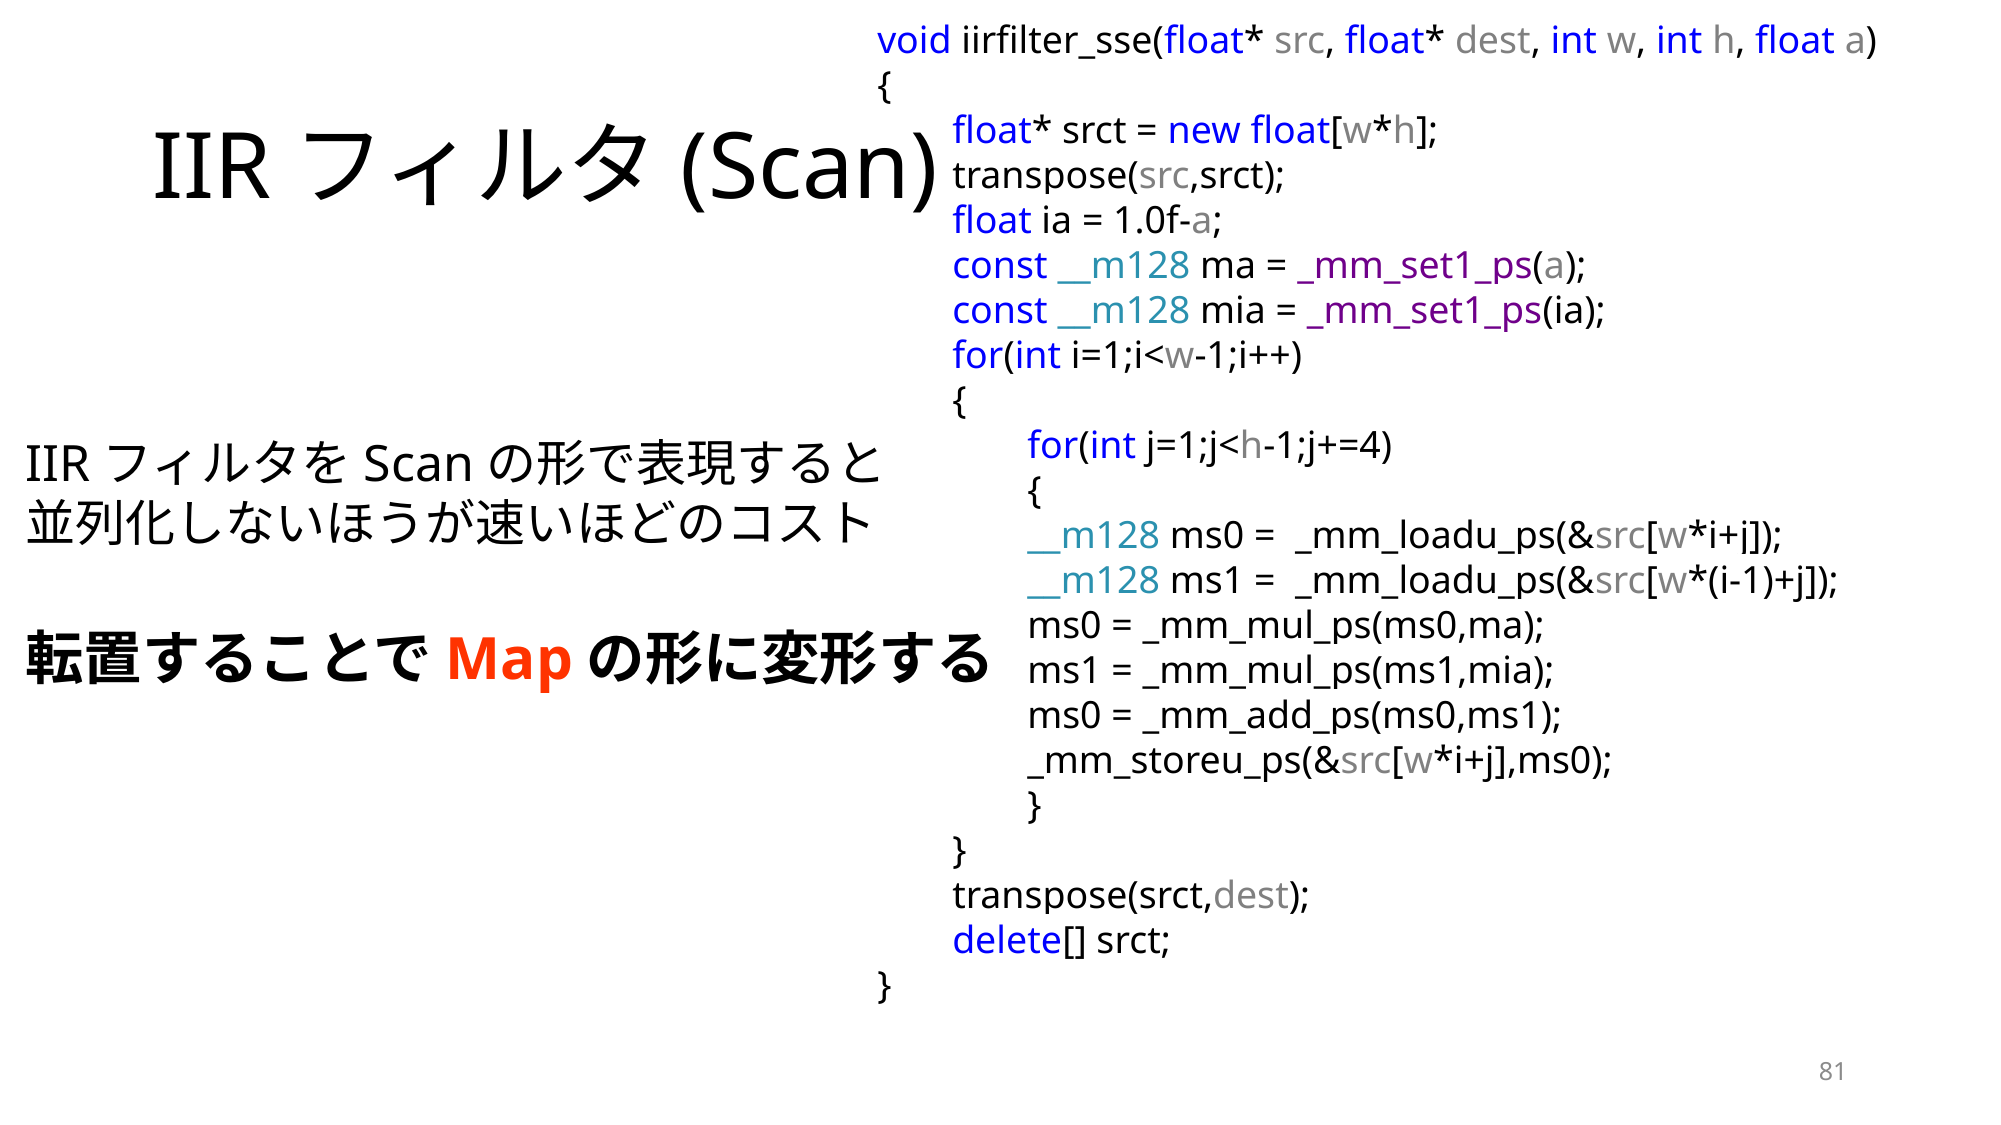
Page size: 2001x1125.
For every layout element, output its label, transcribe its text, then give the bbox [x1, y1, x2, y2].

title IIRフィルタ(Scan) [137, 59, 862, 278]
text_box void iirfilter_sse(float* src, float* dest, int w, int h, float a) { float* srct = new float[w*h]; transpose(src,srct); float ia = 1.0f-a; const __m128 ma = _mm_set1_ps(a); const __m128 mia = _mm_set1_ps(ia); for(int i=1;i<w-1;i++) { for(int j=1;j<h-1;j+=4) { __m128 ms0 = _mm_loadu_ps(&src[w*i+j]); __m128 ms1 = _mm_loadu_ps(&src[w*(i-1)+j]); ms0 = _mm_mul_ps(ms0,ma); ms1 = _mm_mul_ps(ms1,mia); ms0 = _mm_add_ps(ms0,ms1); _mm_storeu_ps(&src[w*i+j],ms0); } } transpose(srct,dest); delete[] srct; } [862, 8, 1994, 1014]
text_box IIRフィルタをScanの形で表現すると 並列化しないほうが速いほどのコスト 転置することでMapの形に変形する [11, 423, 862, 699]
slide_number 81 [1412, 1042, 1863, 1103]
